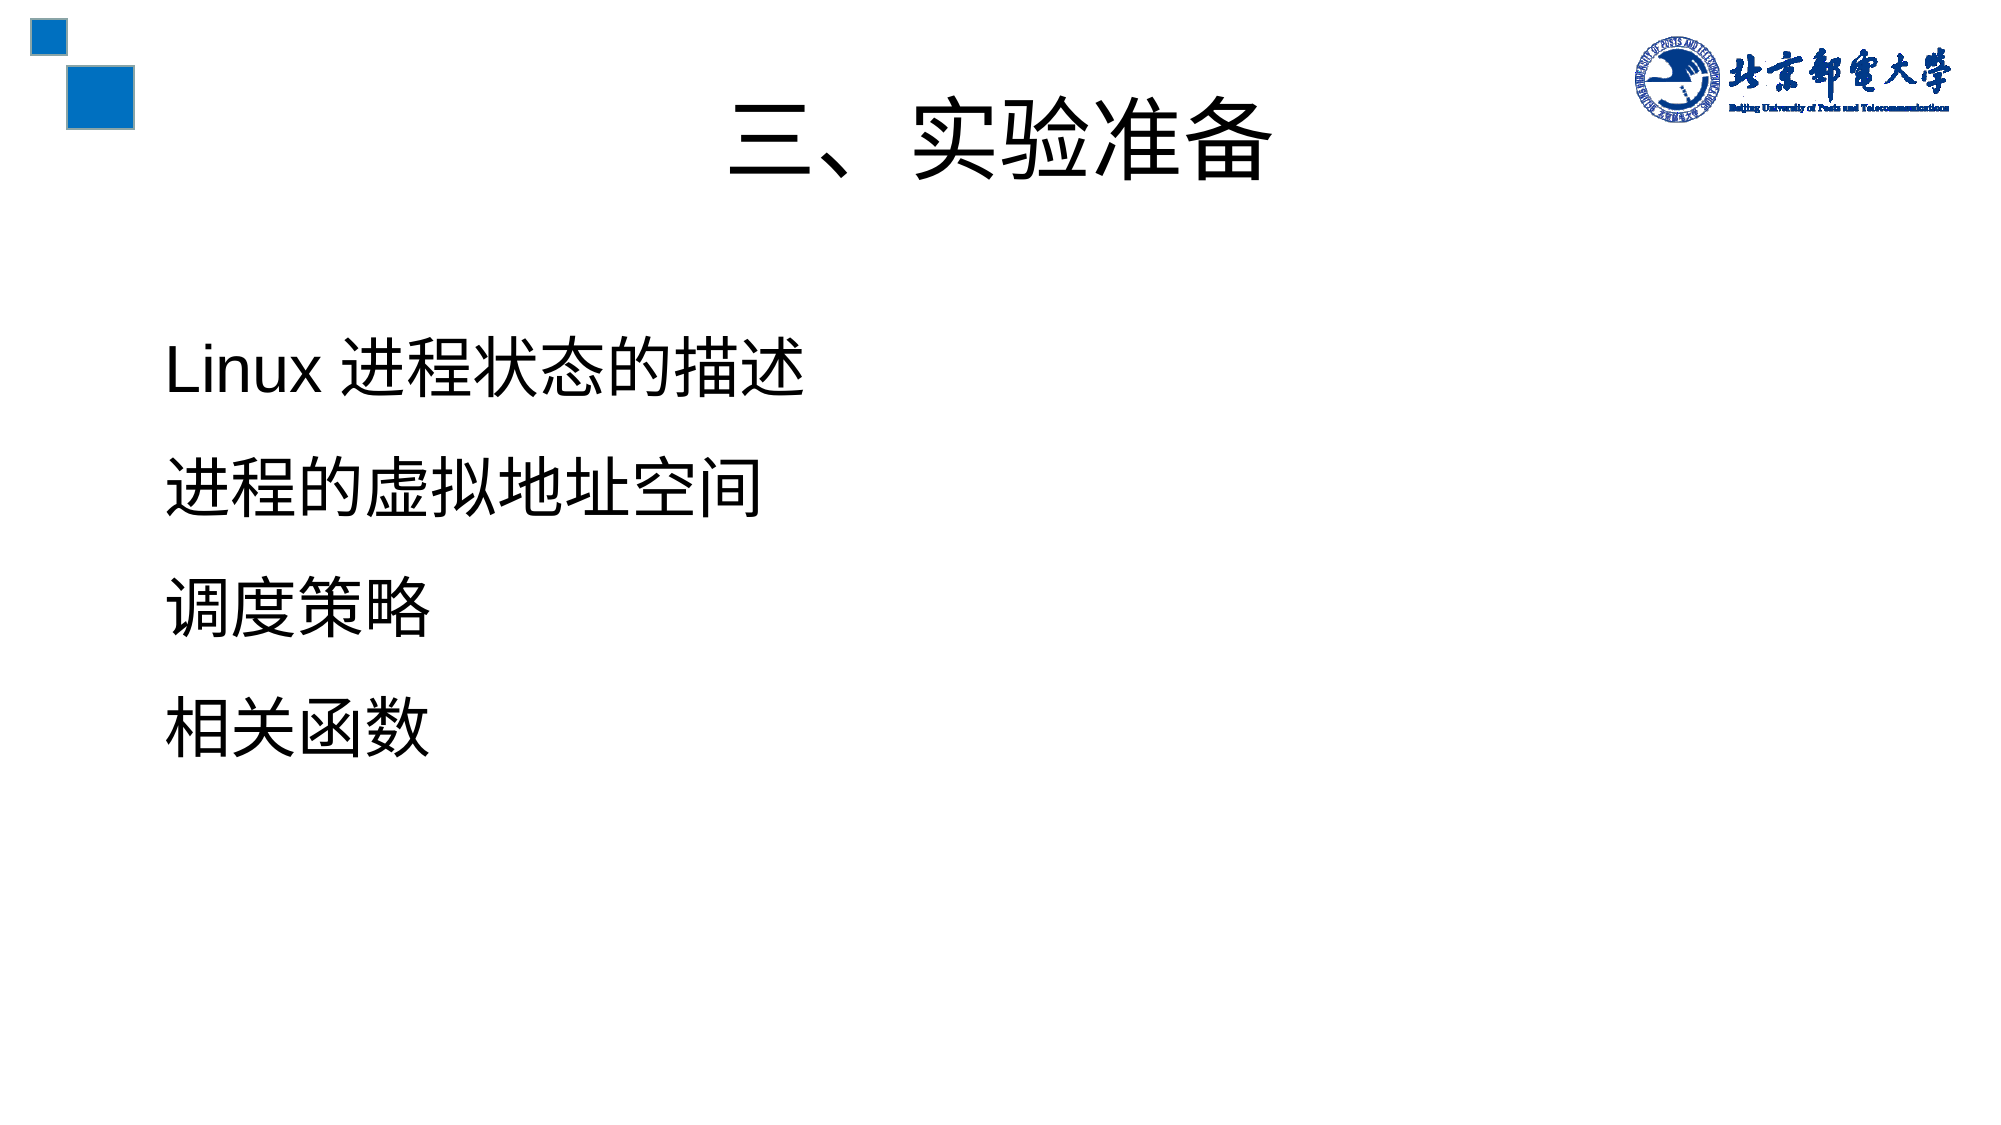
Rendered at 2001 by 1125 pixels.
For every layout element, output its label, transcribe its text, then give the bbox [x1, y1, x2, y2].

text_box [31, 19, 134, 130]
picture [1626, 29, 1959, 130]
text_box Linux进程状态的描述 进程的虚拟地址空间 调度策略 相关函数 [149, 278, 983, 774]
title 三、实验准备 [99, 42, 1901, 231]
